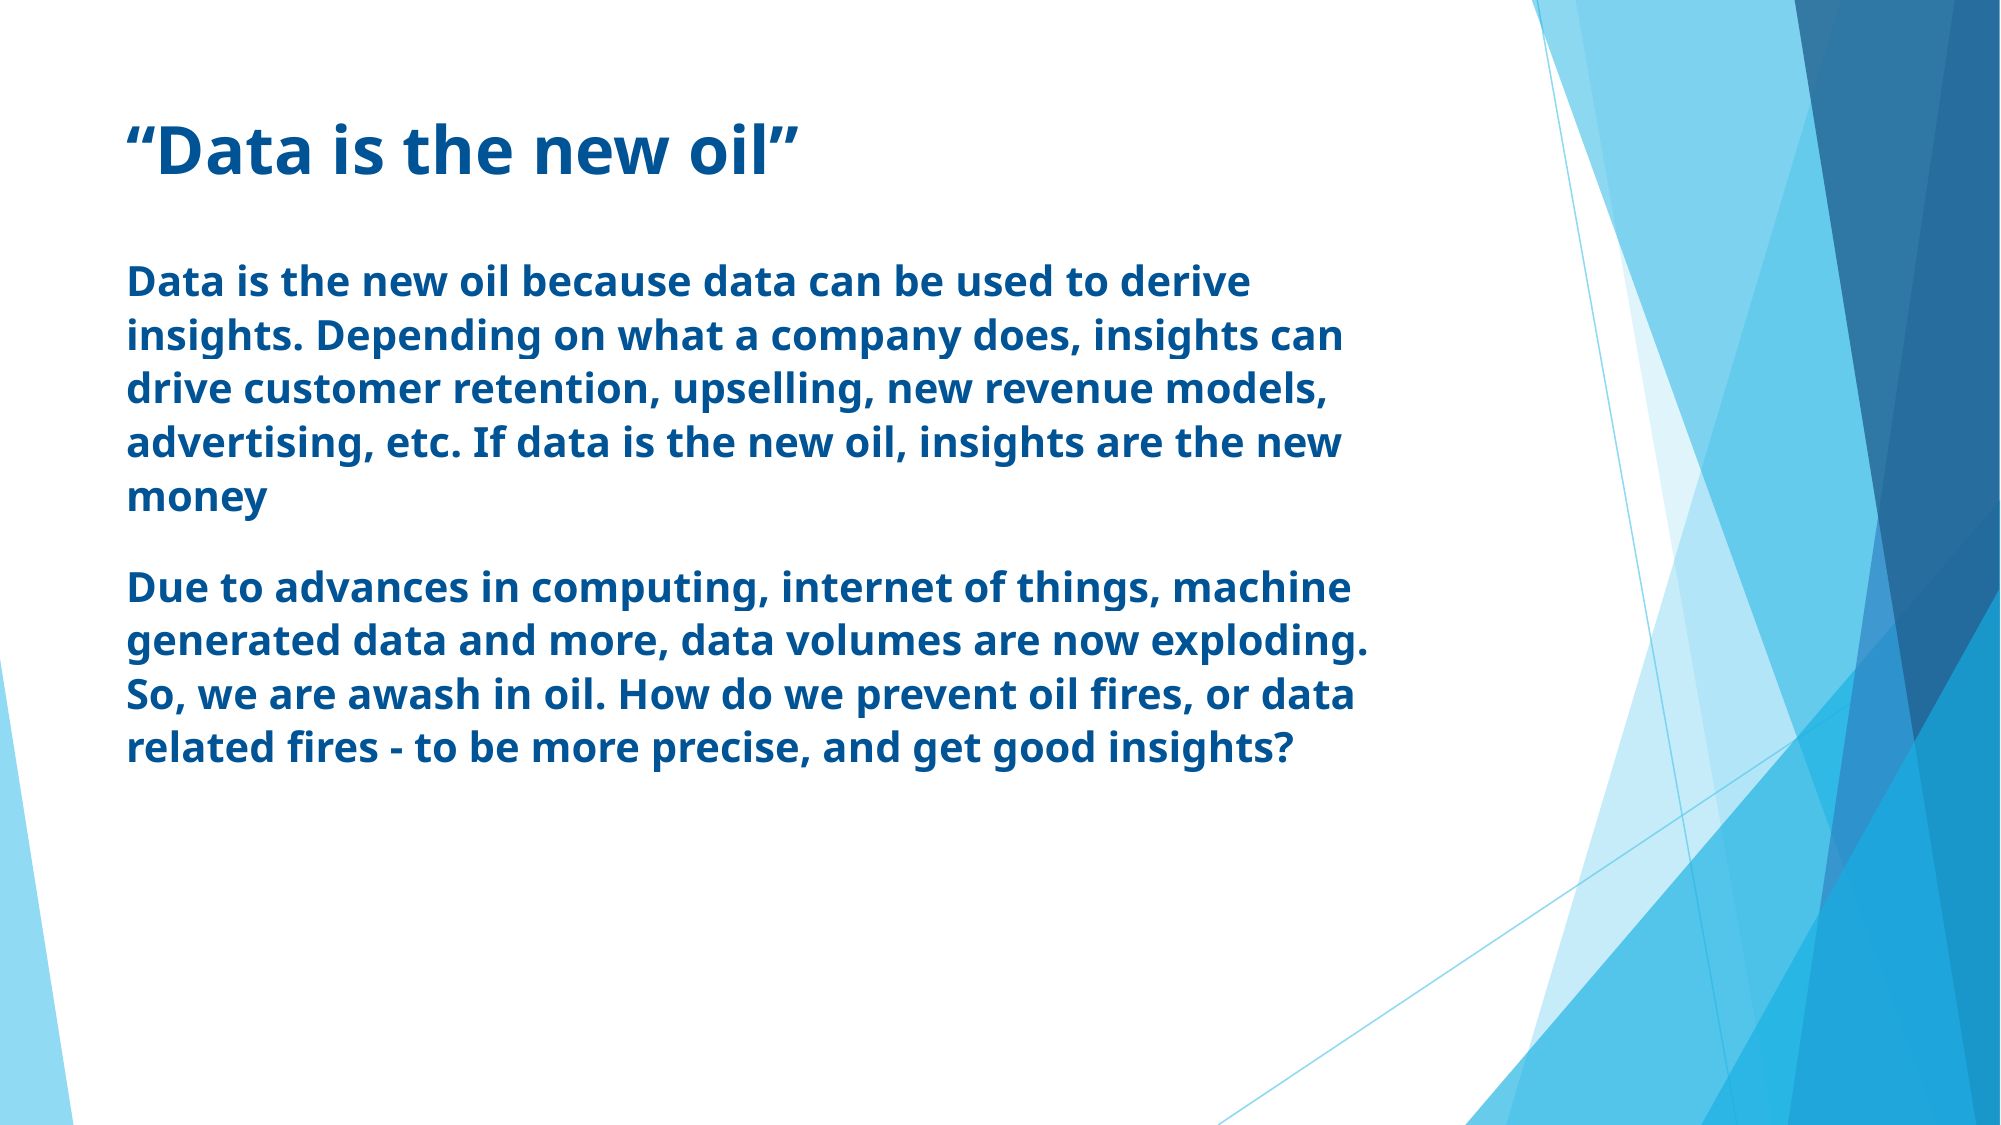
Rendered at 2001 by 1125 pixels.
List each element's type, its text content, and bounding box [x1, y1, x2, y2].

title “Data is the new oil” [111, 99, 1522, 317]
list Data is the new oil because data can be used to derive insights. Depending on what a company does, insights can drive customer retention, upselling, new revenue models, advertising, etc. If data is the new oil, insights are the new money Due to advances in computing, internet of things, machine generated data and more, data volumes are now exploding. So, we are awash in oil. How do we prevent oil fires, or data related fires - to be more precise, and get good insights? [111, 244, 1409, 1048]
